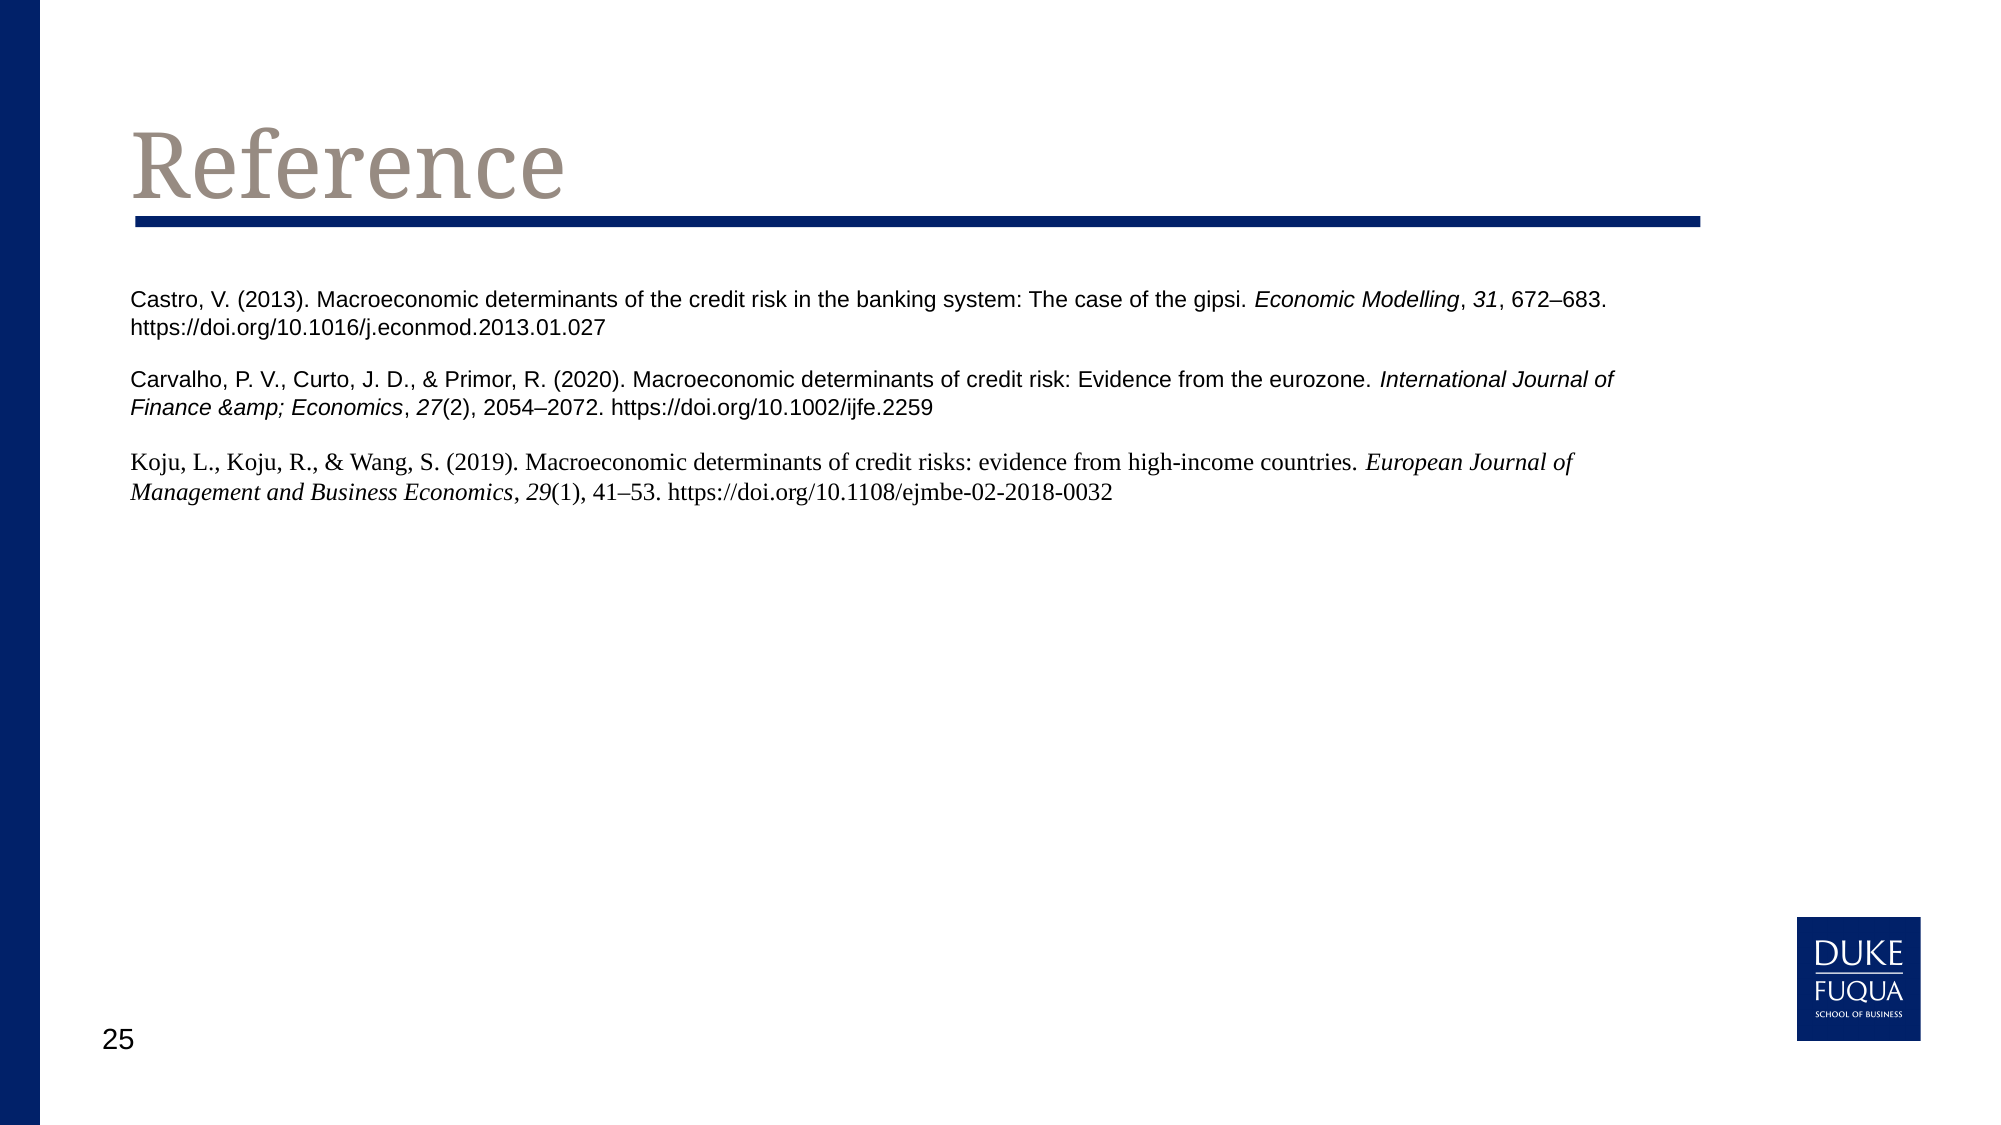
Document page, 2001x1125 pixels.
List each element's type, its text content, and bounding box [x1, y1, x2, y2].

title Reference [115, 59, 1841, 278]
picture [1797, 917, 1921, 1041]
list Castro, V. (2013). Macroeconomic determinants of the credit risk in the banking system: The case of the gipsi. Economic Modelling, 31, 672–683. https://doi.org/10.1016/j.econmod.2013.01.027 Carvalho, P. V., Curto, J. D., & Primor, R. (2020). Macroeconomic determinants of credit risk: Evidence from the eurozone. International Journal of Finance &amp; Economics, 27(2), 2054–2072. https://doi.org/10.1002/ijfe.2259 Koju, L., Koju, R., & Wang, S. (2019). Macroeconomic determinants of credit risks: evidence from high-income countries. European Journal of Management and Business Economics, 29(1), 41–53. https://doi.org/10.1108/ejmbe-02-2018-0032 [115, 277, 1699, 992]
